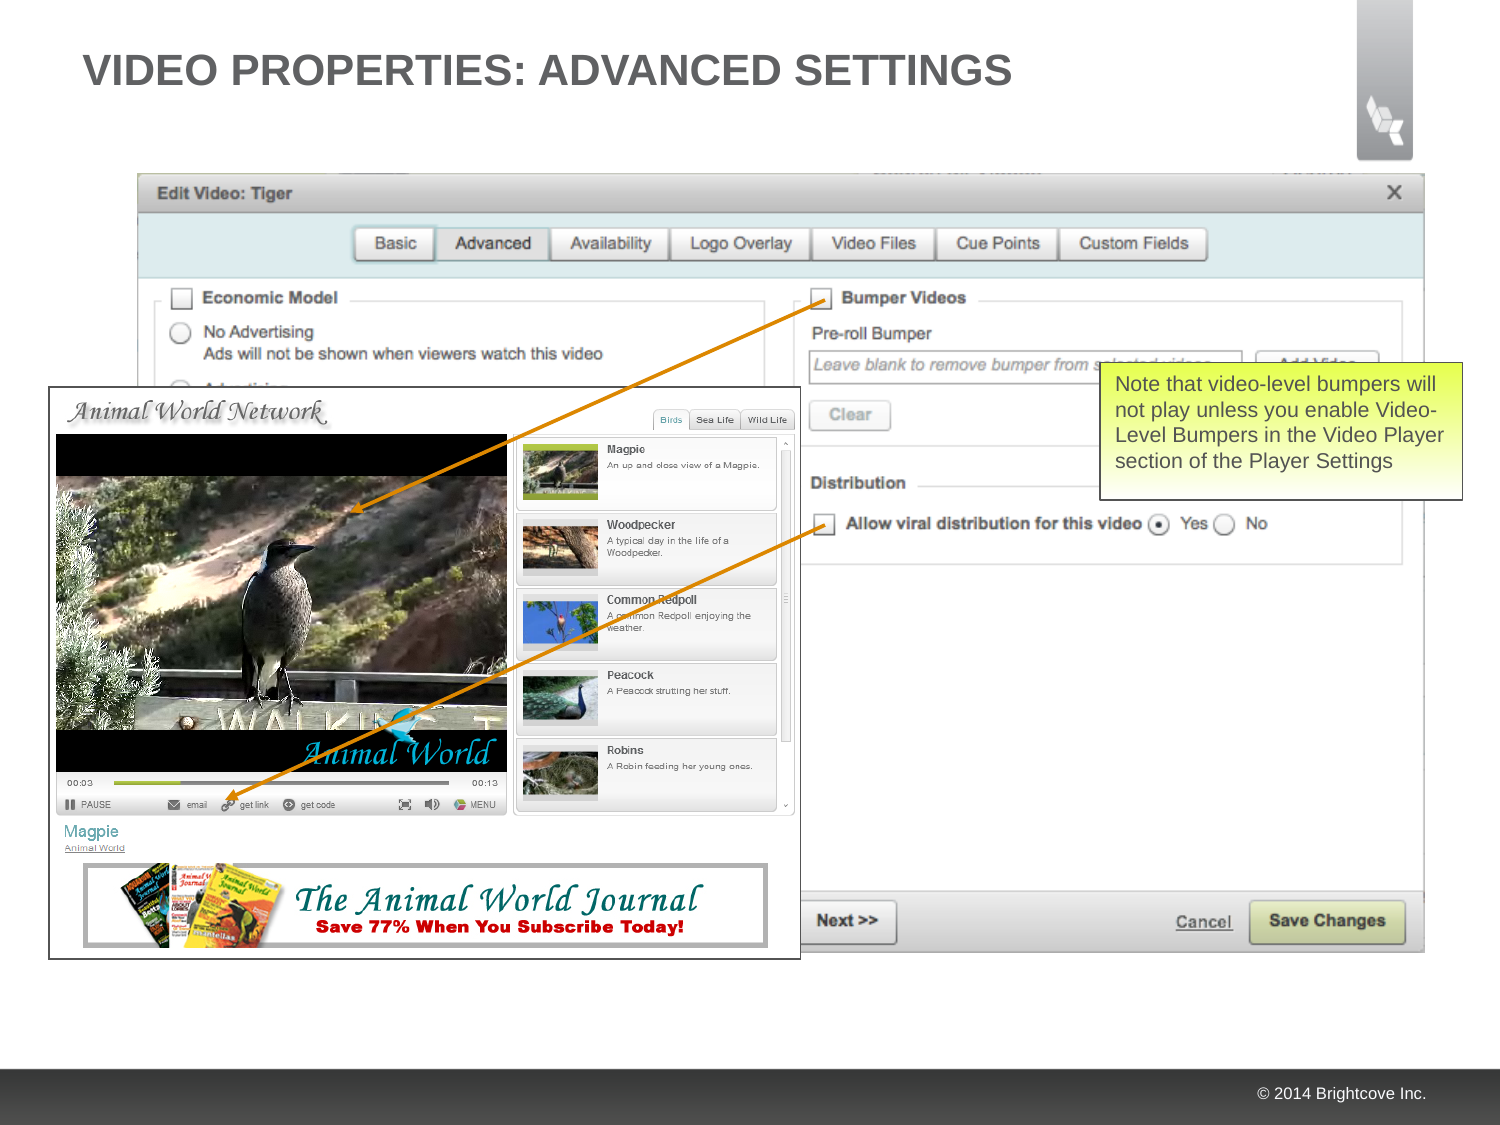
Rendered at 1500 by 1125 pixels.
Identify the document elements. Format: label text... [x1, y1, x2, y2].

picture [0, 0, 1500, 1125]
title Video Properties: Advanced Settings [66, 34, 1322, 203]
text_box Note that video-level bumpers will not play unless you enable Video-Level Bumpers in the Video Player section of the Player Settings [1429, 362, 1463, 500]
